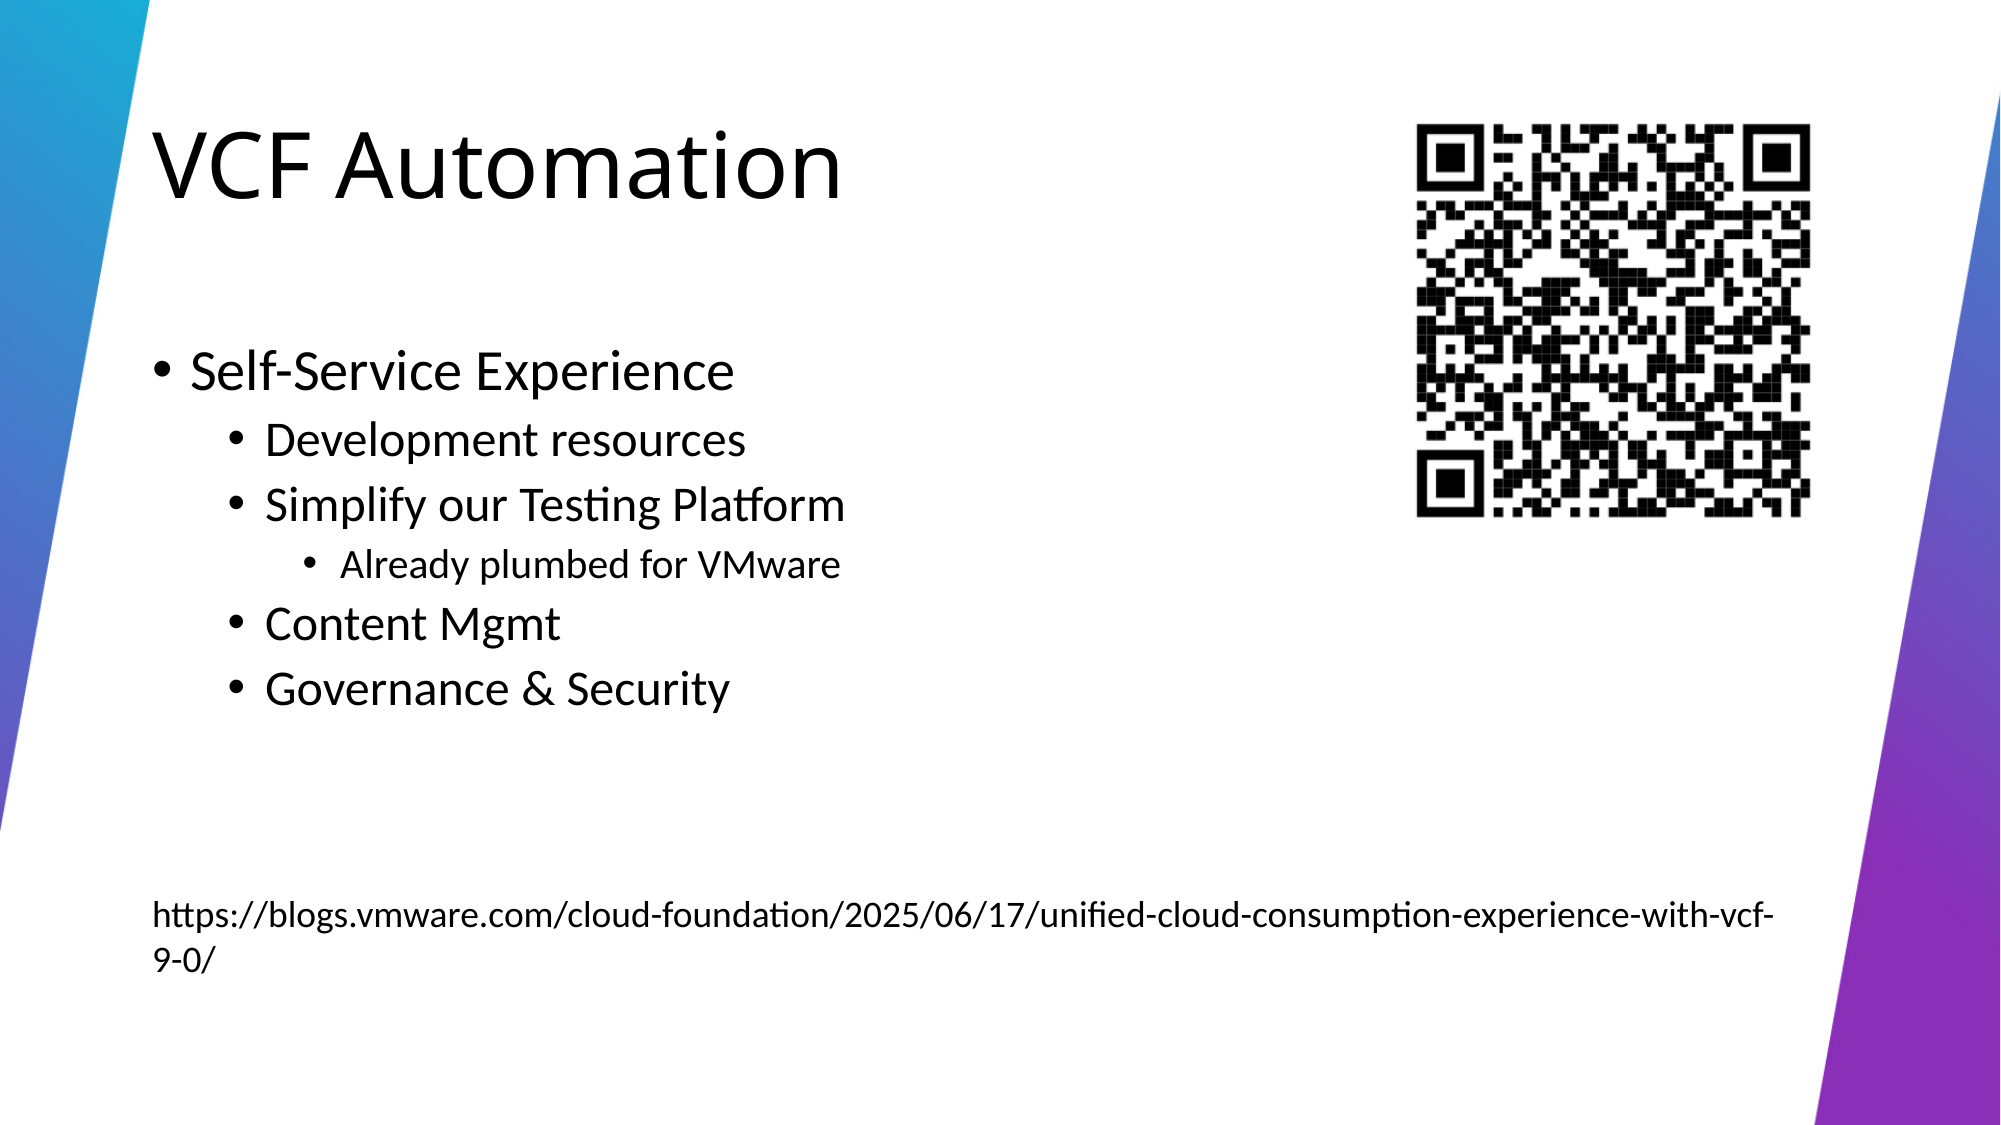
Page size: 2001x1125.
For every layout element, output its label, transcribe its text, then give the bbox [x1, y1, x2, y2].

title VCF Automation [137, 59, 1863, 278]
list Self-Service Experience Development resources Simplify our Testing Platform Already plumbed for VMware Content Mgmt Governance & Security [137, 332, 984, 882]
text_box https://blogs.vmware.com/cloud-foundation/2025/06/17/unified-cloud-consumption-experience-with-vcf-9-0/ [137, 882, 1820, 988]
picture [0, 0, 2001, 1125]
